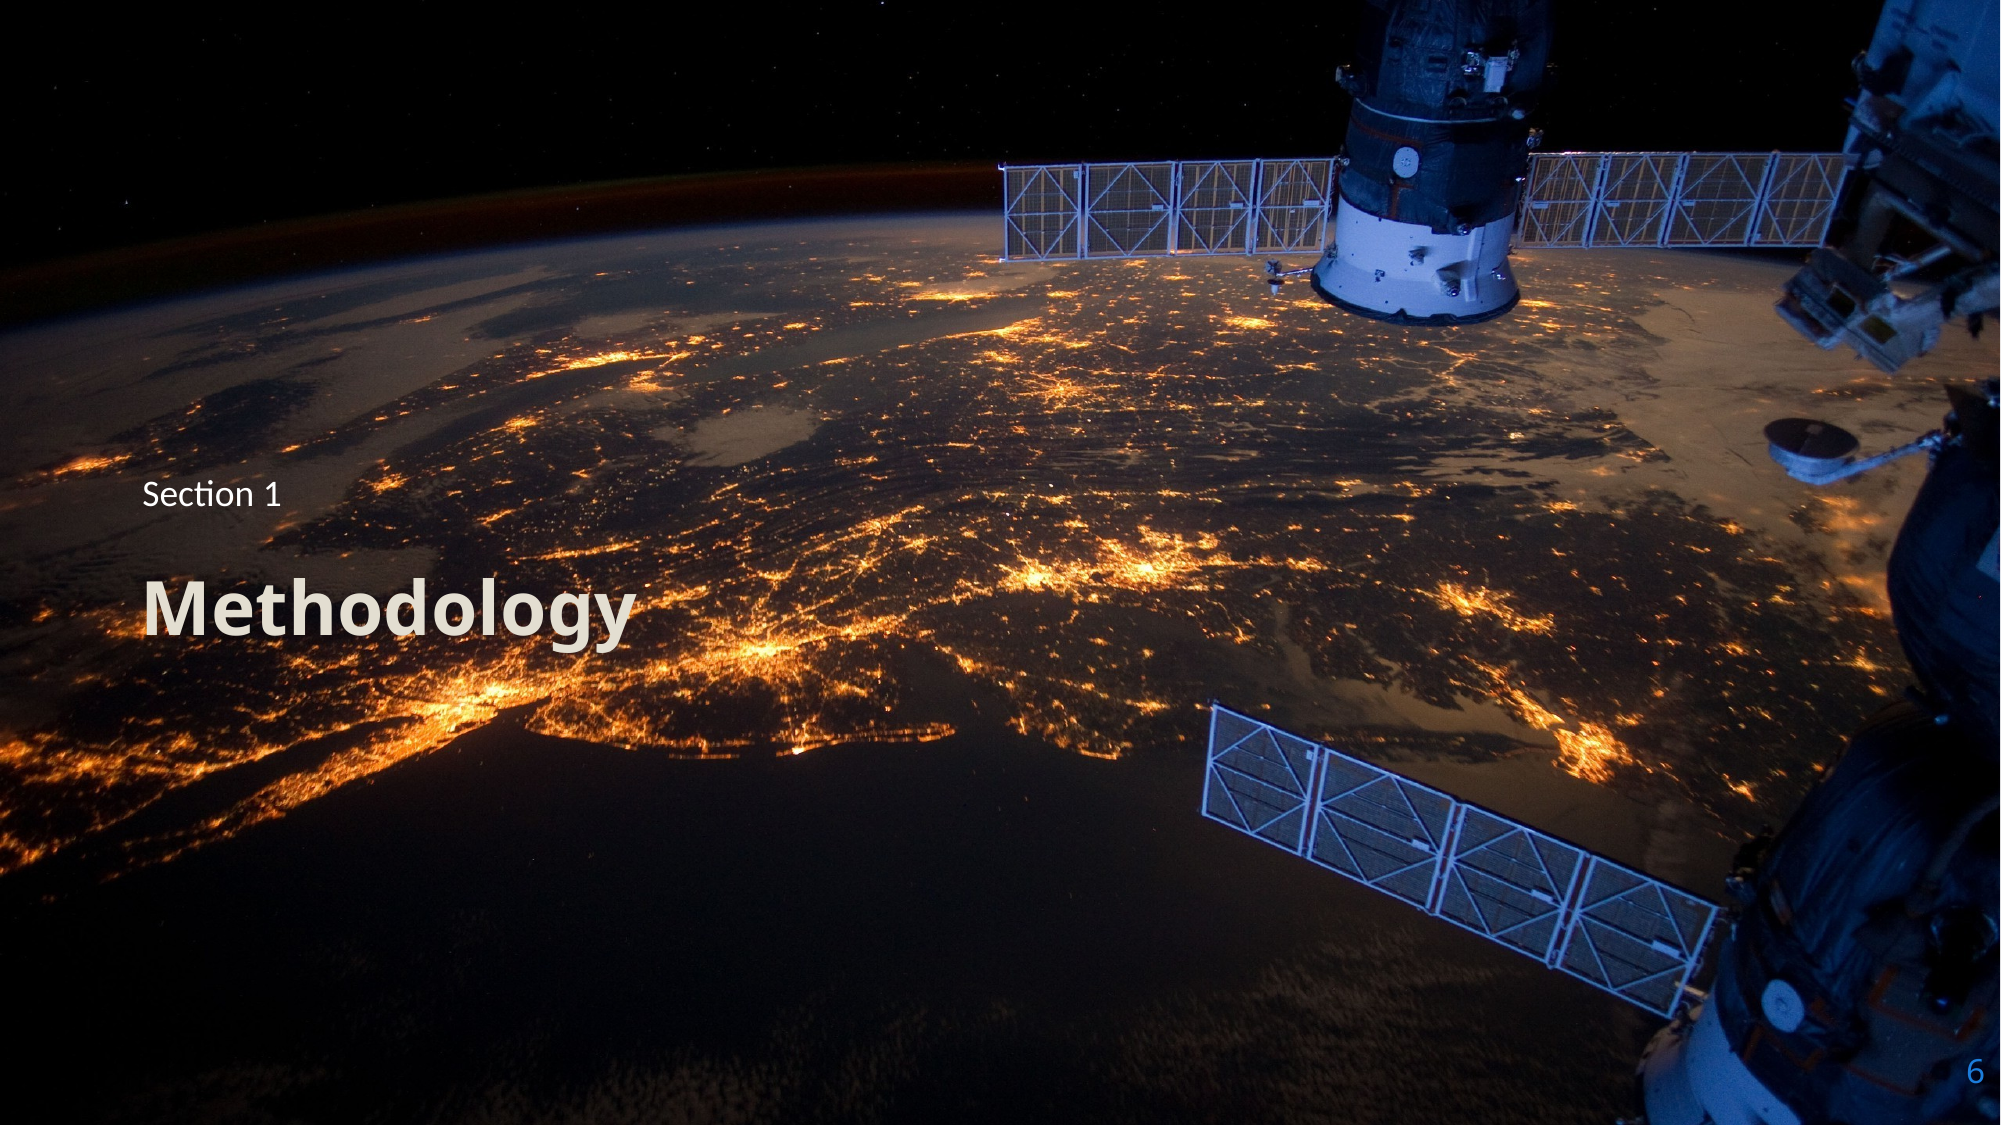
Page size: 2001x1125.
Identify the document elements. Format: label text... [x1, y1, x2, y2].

text_box Section 1 [127, 461, 297, 522]
slide_number 6 [1550, 1042, 2000, 1103]
text_box Methodology [125, 553, 933, 658]
picture [0, 0, 2001, 1125]
